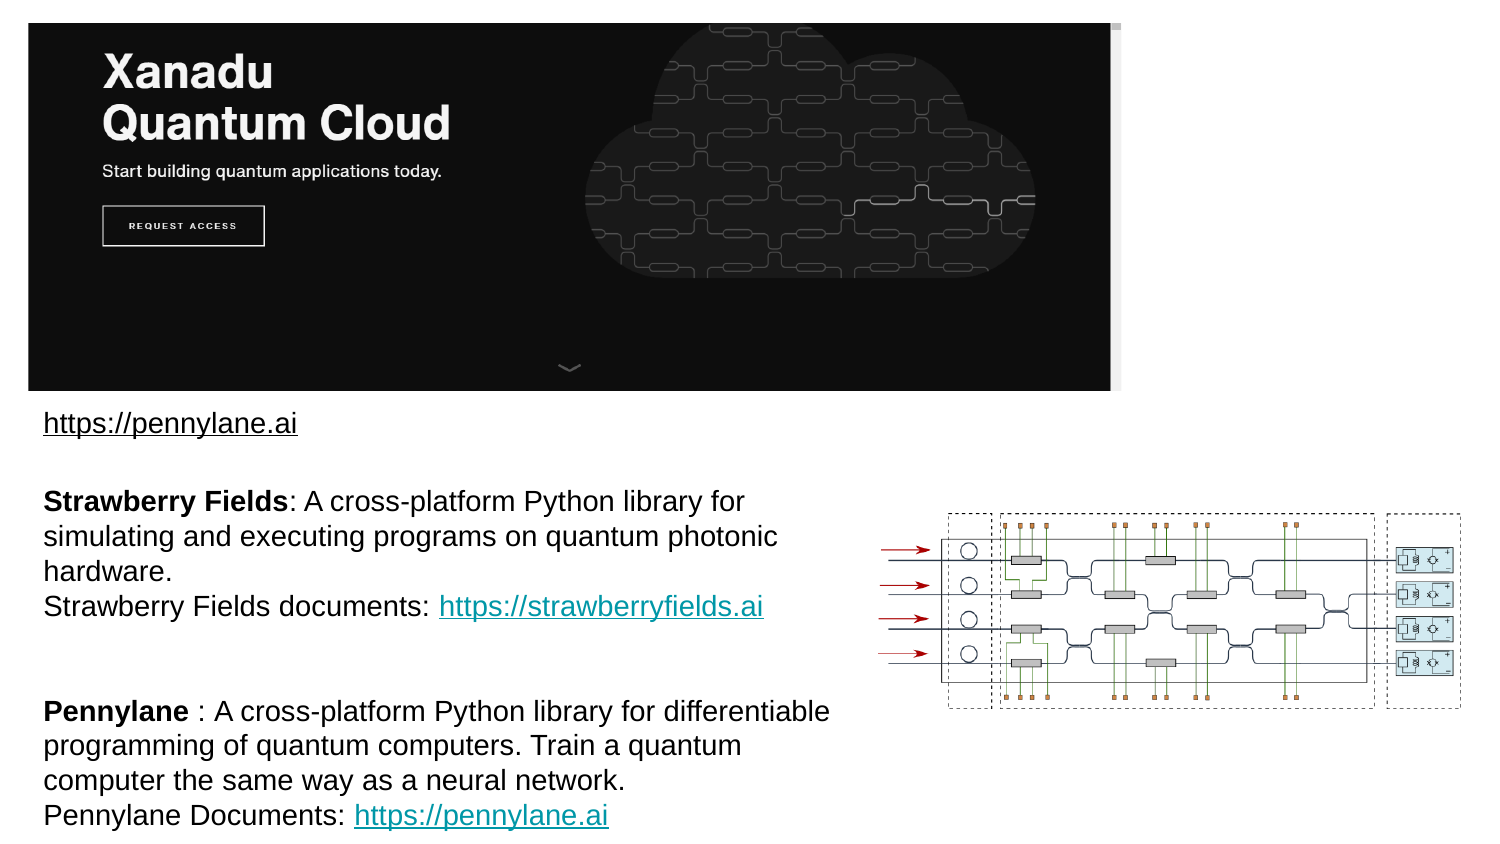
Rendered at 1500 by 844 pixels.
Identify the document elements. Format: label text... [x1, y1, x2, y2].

text_box https://pennylane.ai [28, 398, 521, 454]
text_box Strawberry Fields: A cross-platform Python library for simulating and executing programs on quantum photonic hardware. Strawberry Fields documents: https://strawberryfields.ai Pennylane : A cross-platform Python library for differentiable programming of quantum computers. Train a quantum computer the same way as a neural network. Pennylane Documents: https://pennylane.ai [28, 467, 879, 844]
picture [878, 513, 1461, 709]
picture [28, 23, 1122, 391]
